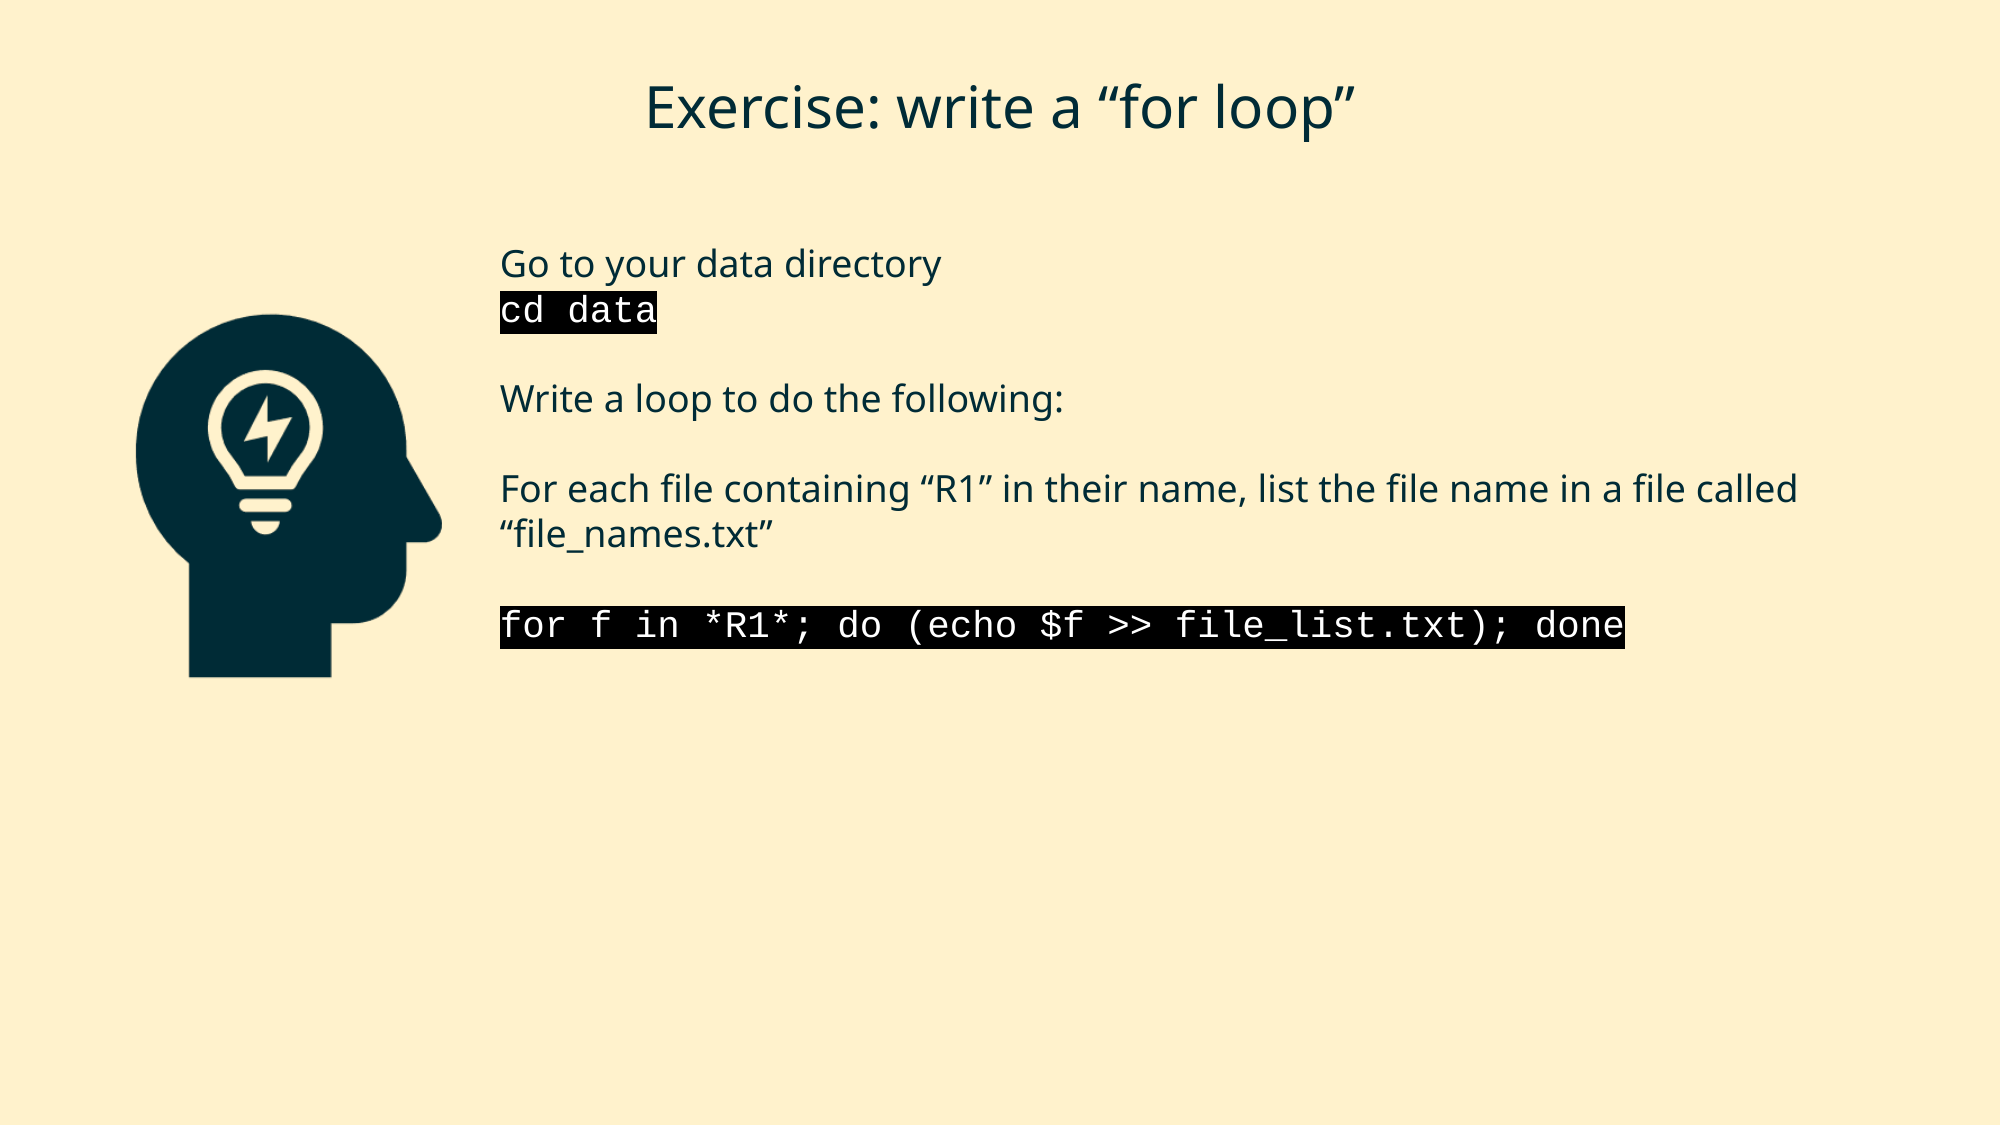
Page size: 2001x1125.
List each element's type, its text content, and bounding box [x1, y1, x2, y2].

text_box Exercise: write a “for loop” [0, 62, 2000, 148]
text_box Go to your data directory cd data Write a loop to do the following: For each file containing “R1” in their name, list the file name in a file called “file_names.txt” for f in *R1*; do (echo $f >> file_list.txt); done [484, 232, 1969, 698]
picture [73, 289, 505, 721]
